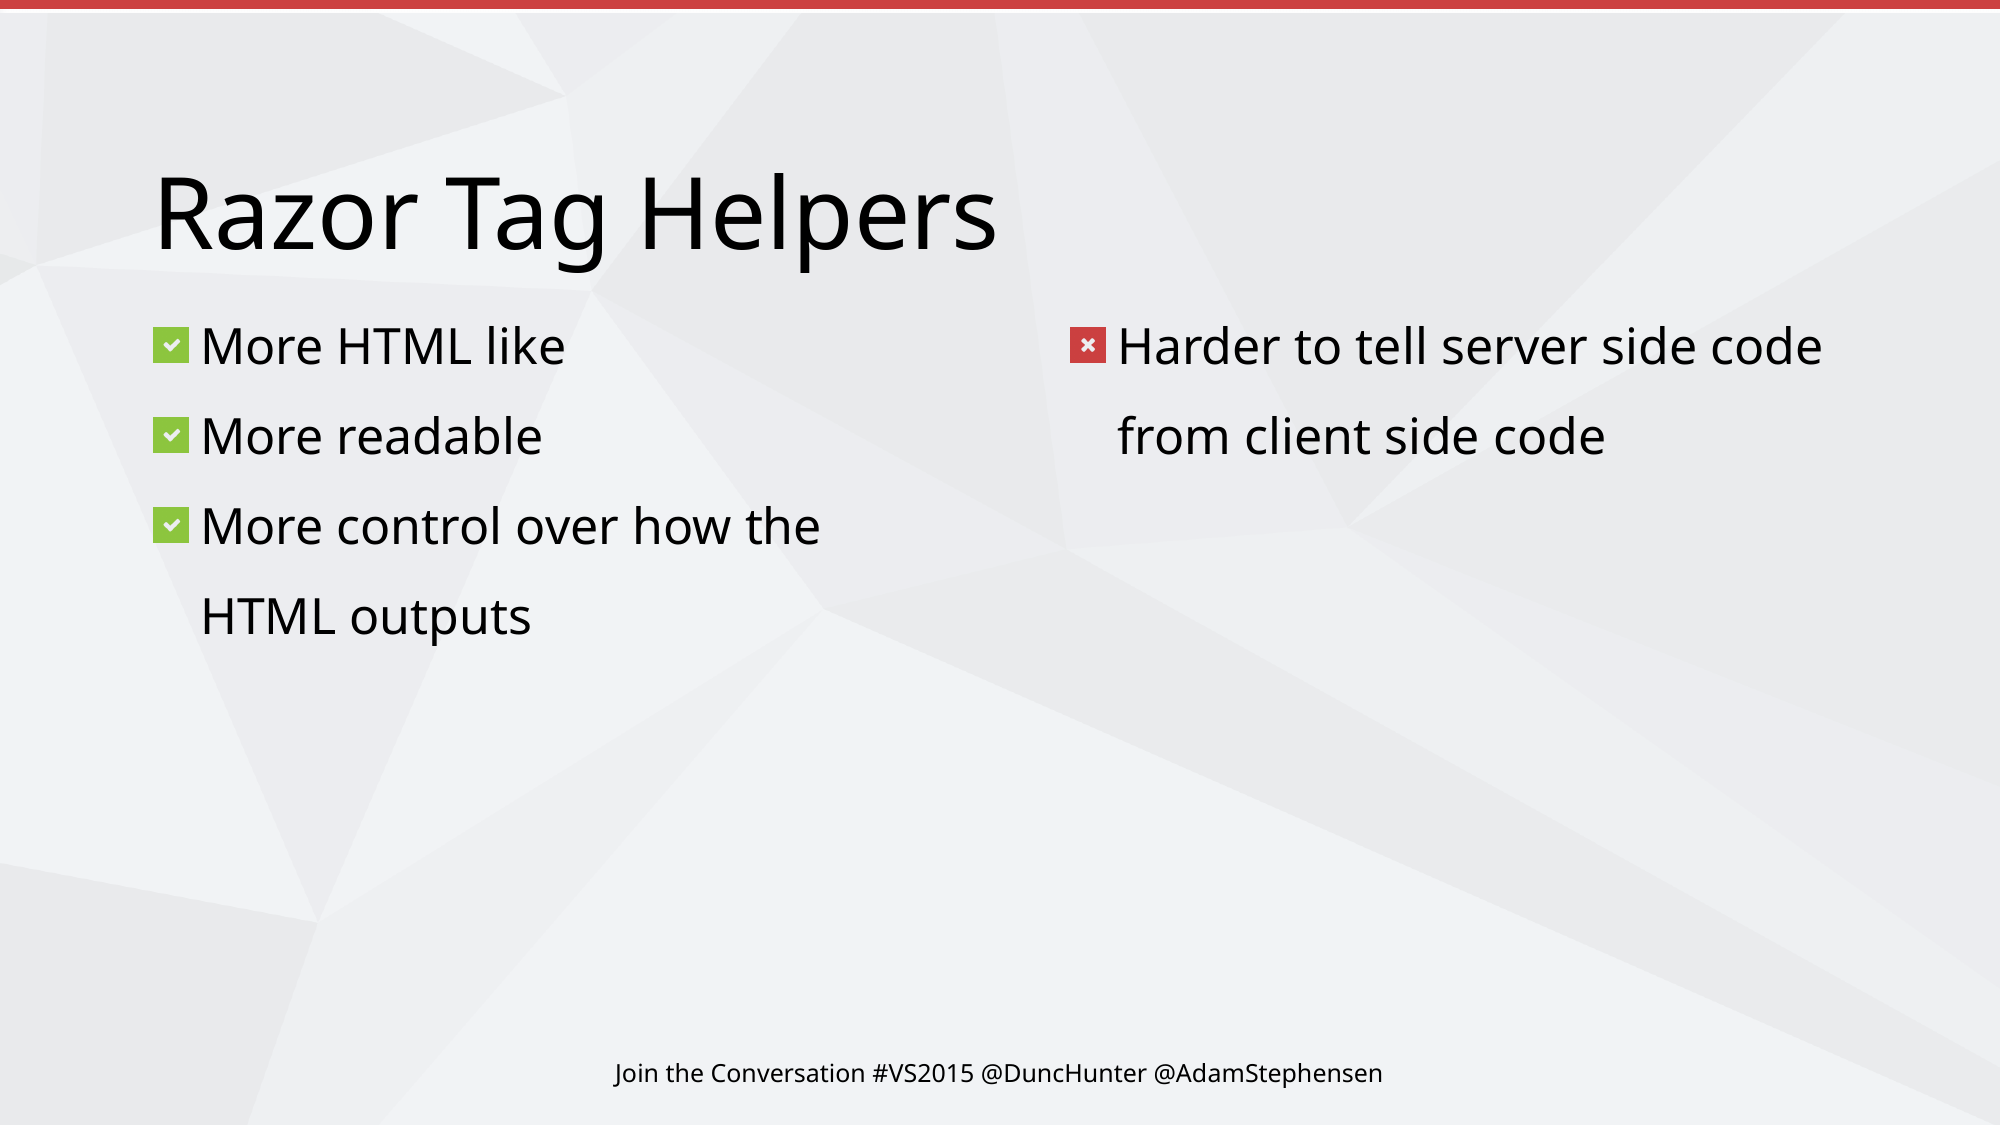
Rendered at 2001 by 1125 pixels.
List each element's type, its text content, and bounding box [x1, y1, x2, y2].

picture [1070, 327, 1106, 363]
picture [153, 417, 189, 453]
picture [153, 327, 189, 363]
footer Join the Conversation #VS2015 @DuncHunter @AdamStephensen [123, 1042, 1877, 1103]
title Razor Tag Helpers [123, 60, 1877, 278]
list Harder to tell server side code from client side code [1040, 278, 1877, 1024]
text_box package.json { "version": "0.0.0", "name": "", "devDependencies": { "grunt": "0.4.5", "grunt-beautify": "0.1.1", "grunt-jslint": "1.1.12", "grunt-bower-task": "0.4.0" } } [0, 13, 2000, 1125]
picture [153, 507, 189, 543]
list More HTML like More readable More control over how the HTML outputs [123, 278, 960, 1024]
